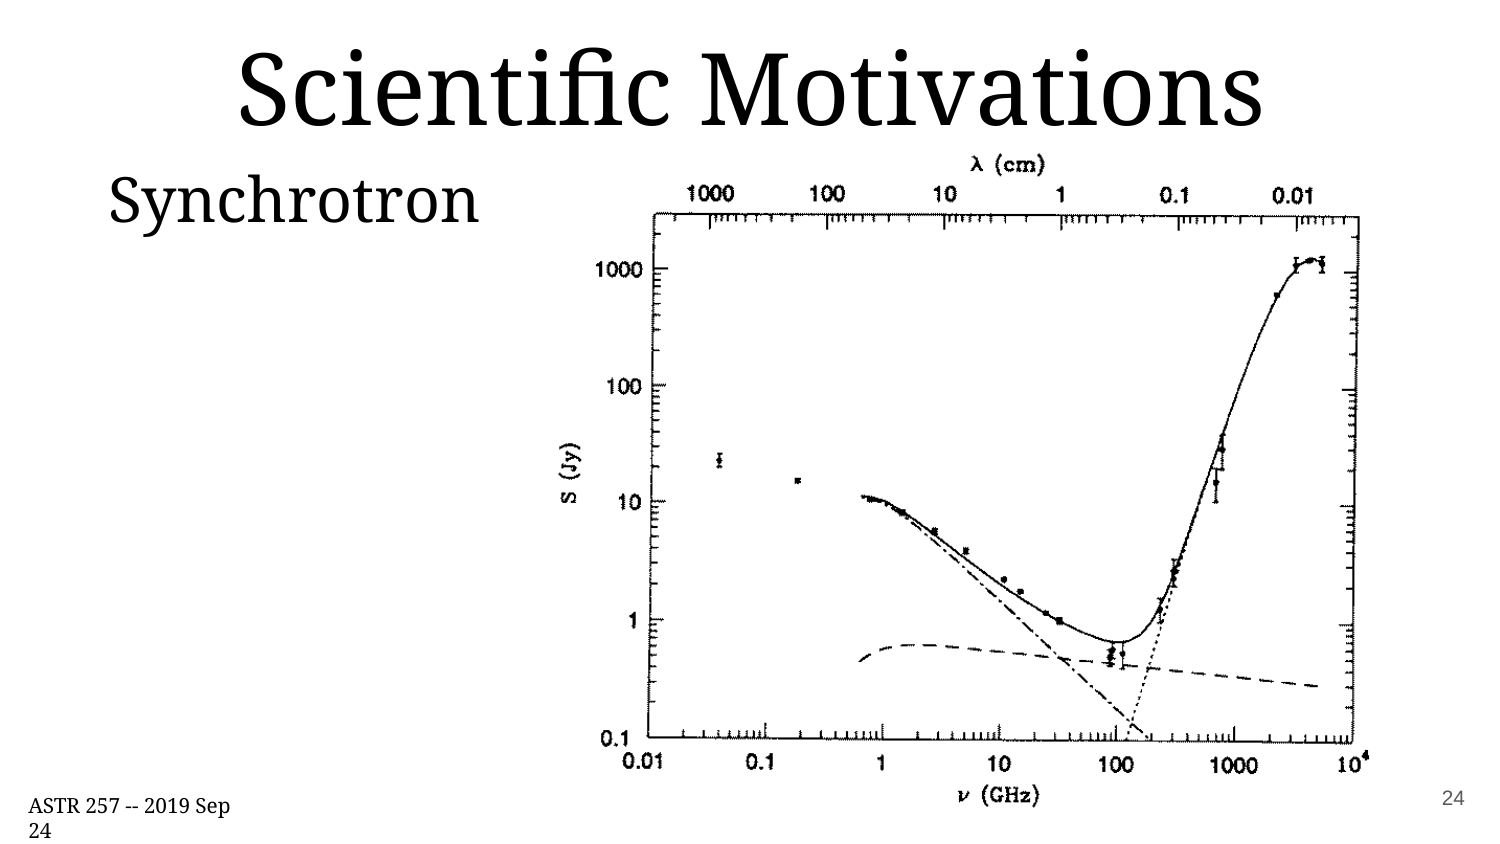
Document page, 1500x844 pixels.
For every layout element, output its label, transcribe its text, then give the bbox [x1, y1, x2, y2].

text_box Scientific Motivations [127, 10, 1376, 146]
picture [529, 147, 1390, 817]
text_box Synchrotron [22, 144, 568, 230]
slide_number ‹#› [1389, 764, 1480, 830]
